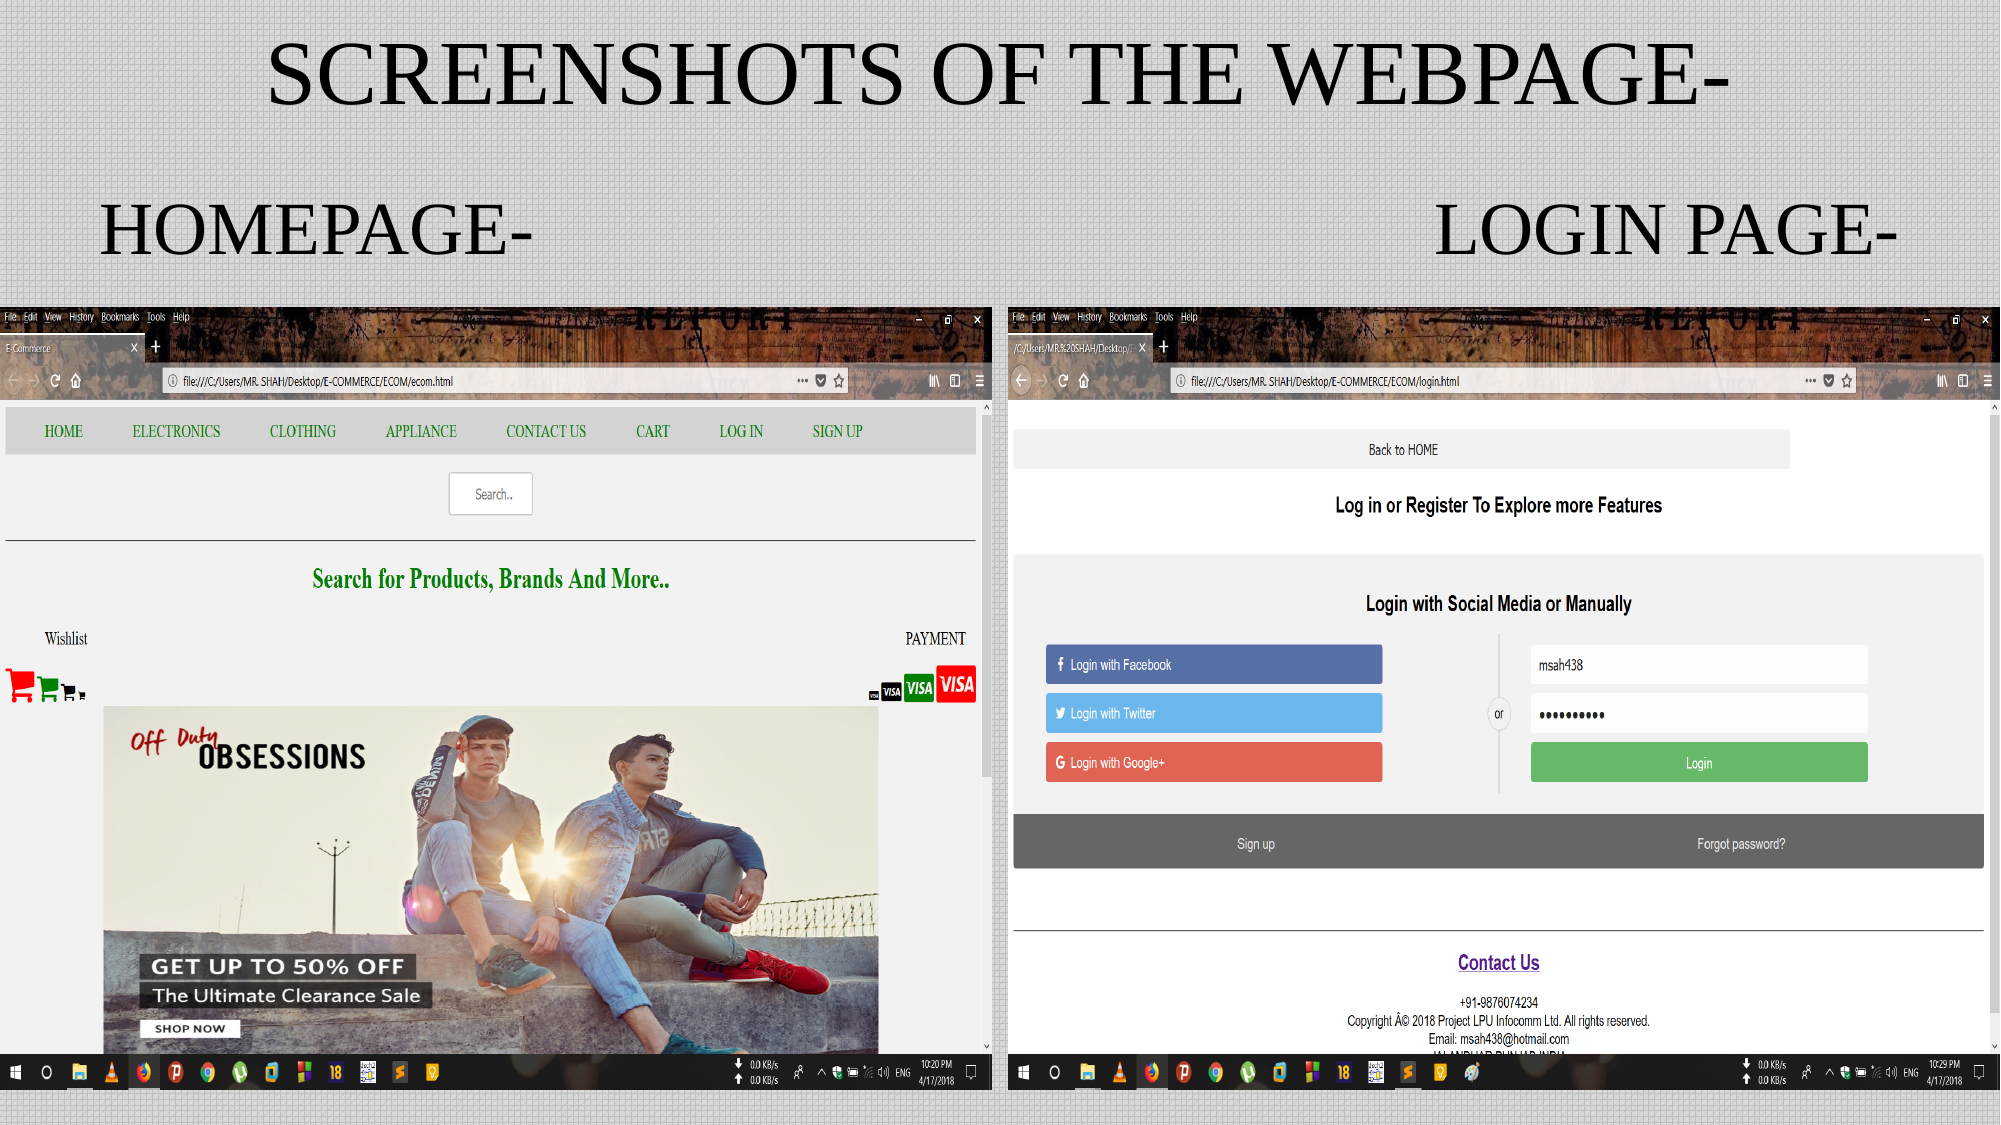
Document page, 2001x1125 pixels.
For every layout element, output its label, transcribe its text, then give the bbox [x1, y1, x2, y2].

list HOMEPAGE- LOGIN PAGE- [0, 182, 2000, 343]
picture [0, 307, 992, 1090]
picture [1008, 307, 2000, 1090]
title SCREENSHOTS OF THE WEBPAGE- [0, 0, 2000, 150]
